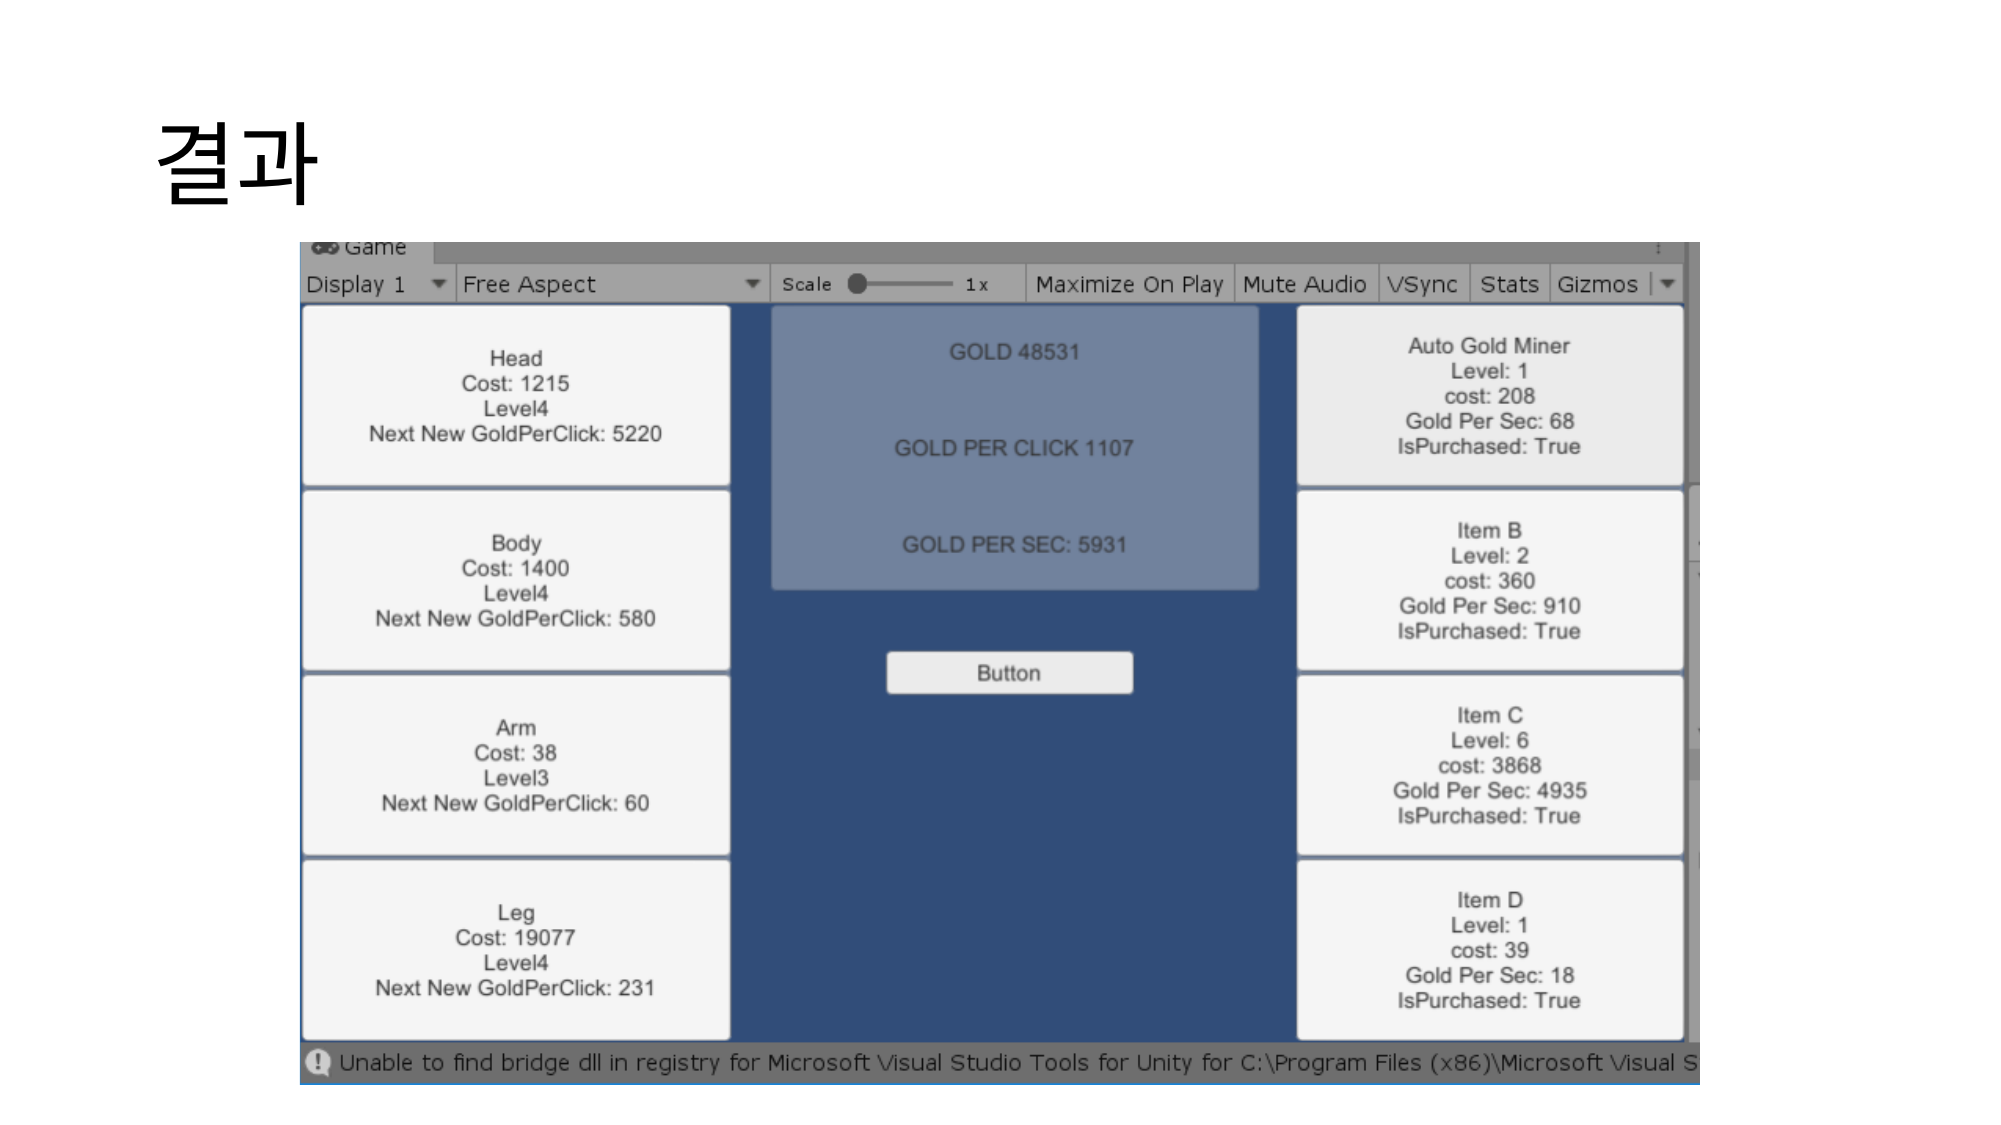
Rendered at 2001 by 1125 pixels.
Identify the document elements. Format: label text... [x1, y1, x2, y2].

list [299, 242, 1700, 1085]
title 결과 [137, 59, 1863, 278]
